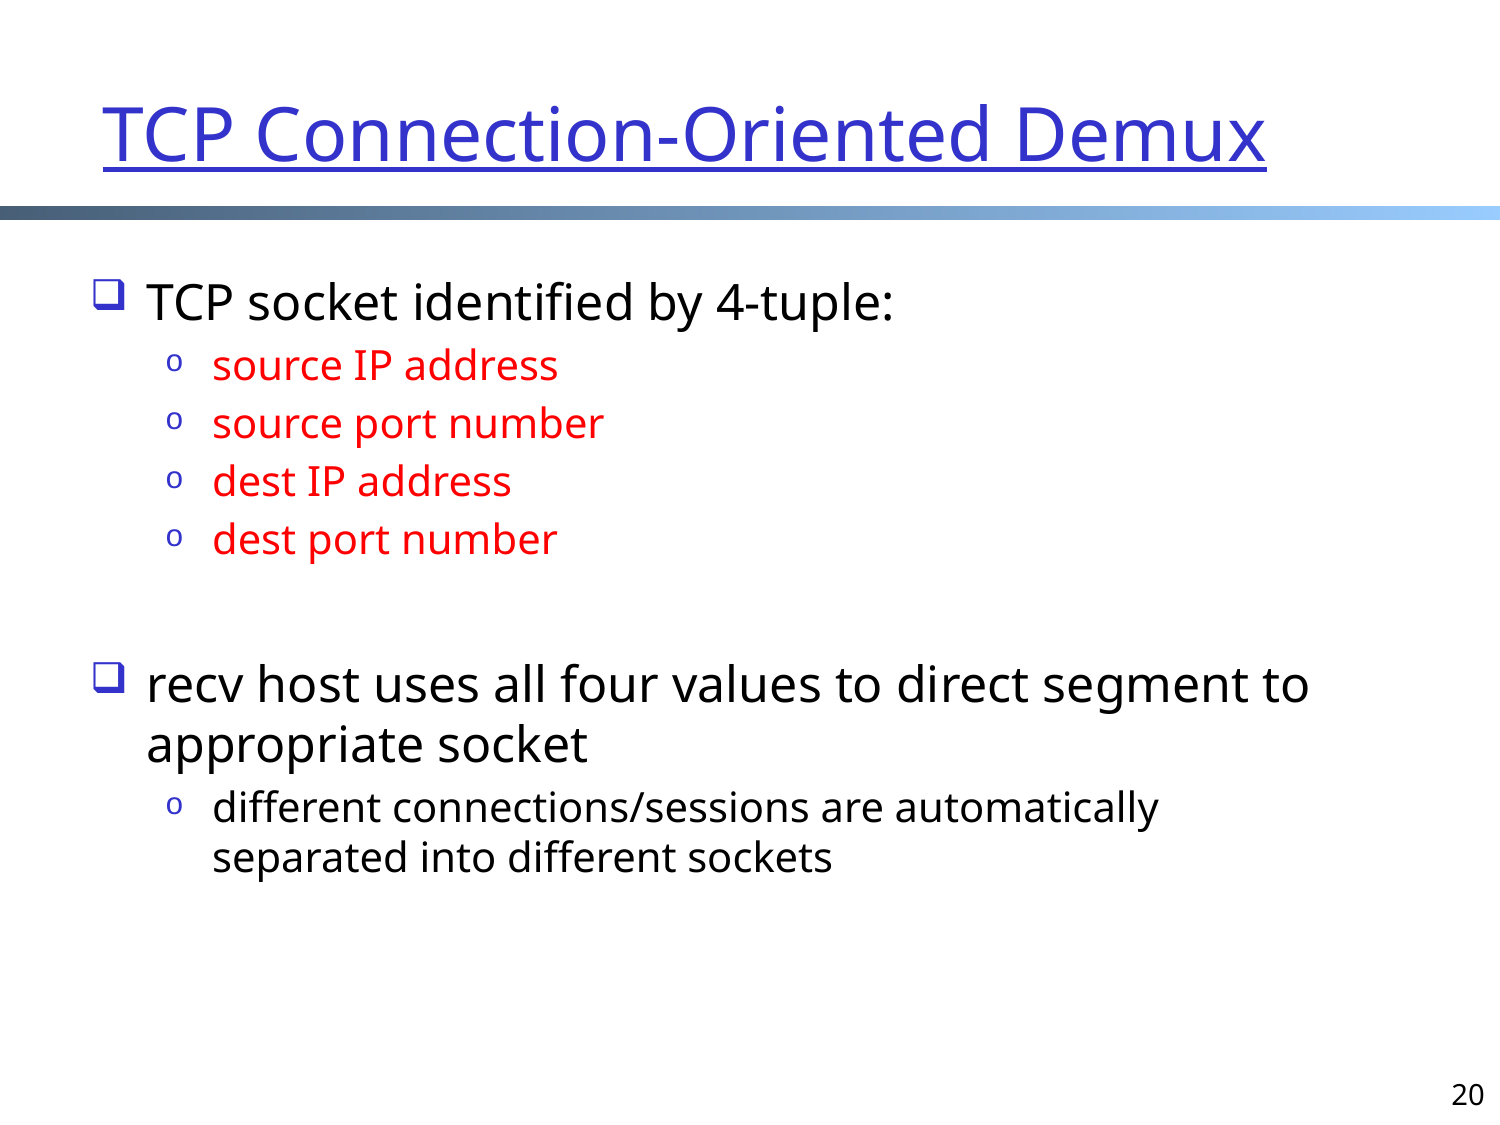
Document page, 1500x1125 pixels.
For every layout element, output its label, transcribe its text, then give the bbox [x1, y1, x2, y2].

list TCP socket identified by 4-tuple: source IP address source port number dest IP address dest port number recv host uses all four values to direct segment to appropriate socket different connections/sessions are automatically separated into different sockets [75, 262, 1382, 1025]
text_box [1424, 207, 1428, 219]
slide_number 20 [1424, 1068, 1500, 1125]
title TCP Connection-Oriented Demux [87, 37, 1363, 225]
